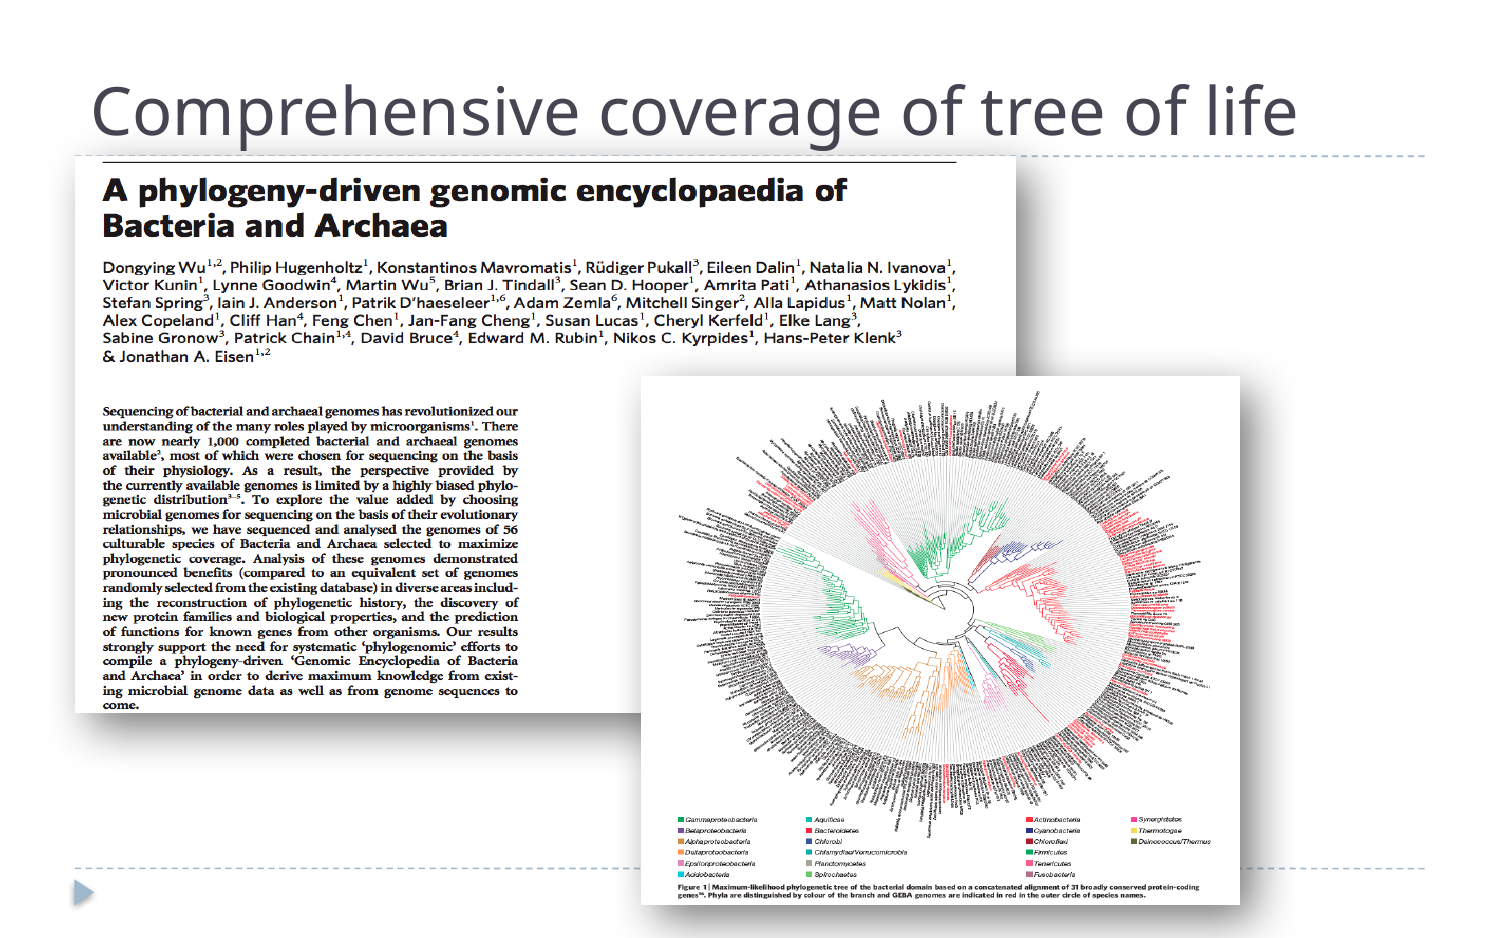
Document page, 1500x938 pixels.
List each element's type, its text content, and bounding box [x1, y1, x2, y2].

picture [74, 155, 1240, 906]
title Comprehensive coverage of tree of life [75, 20, 1425, 157]
